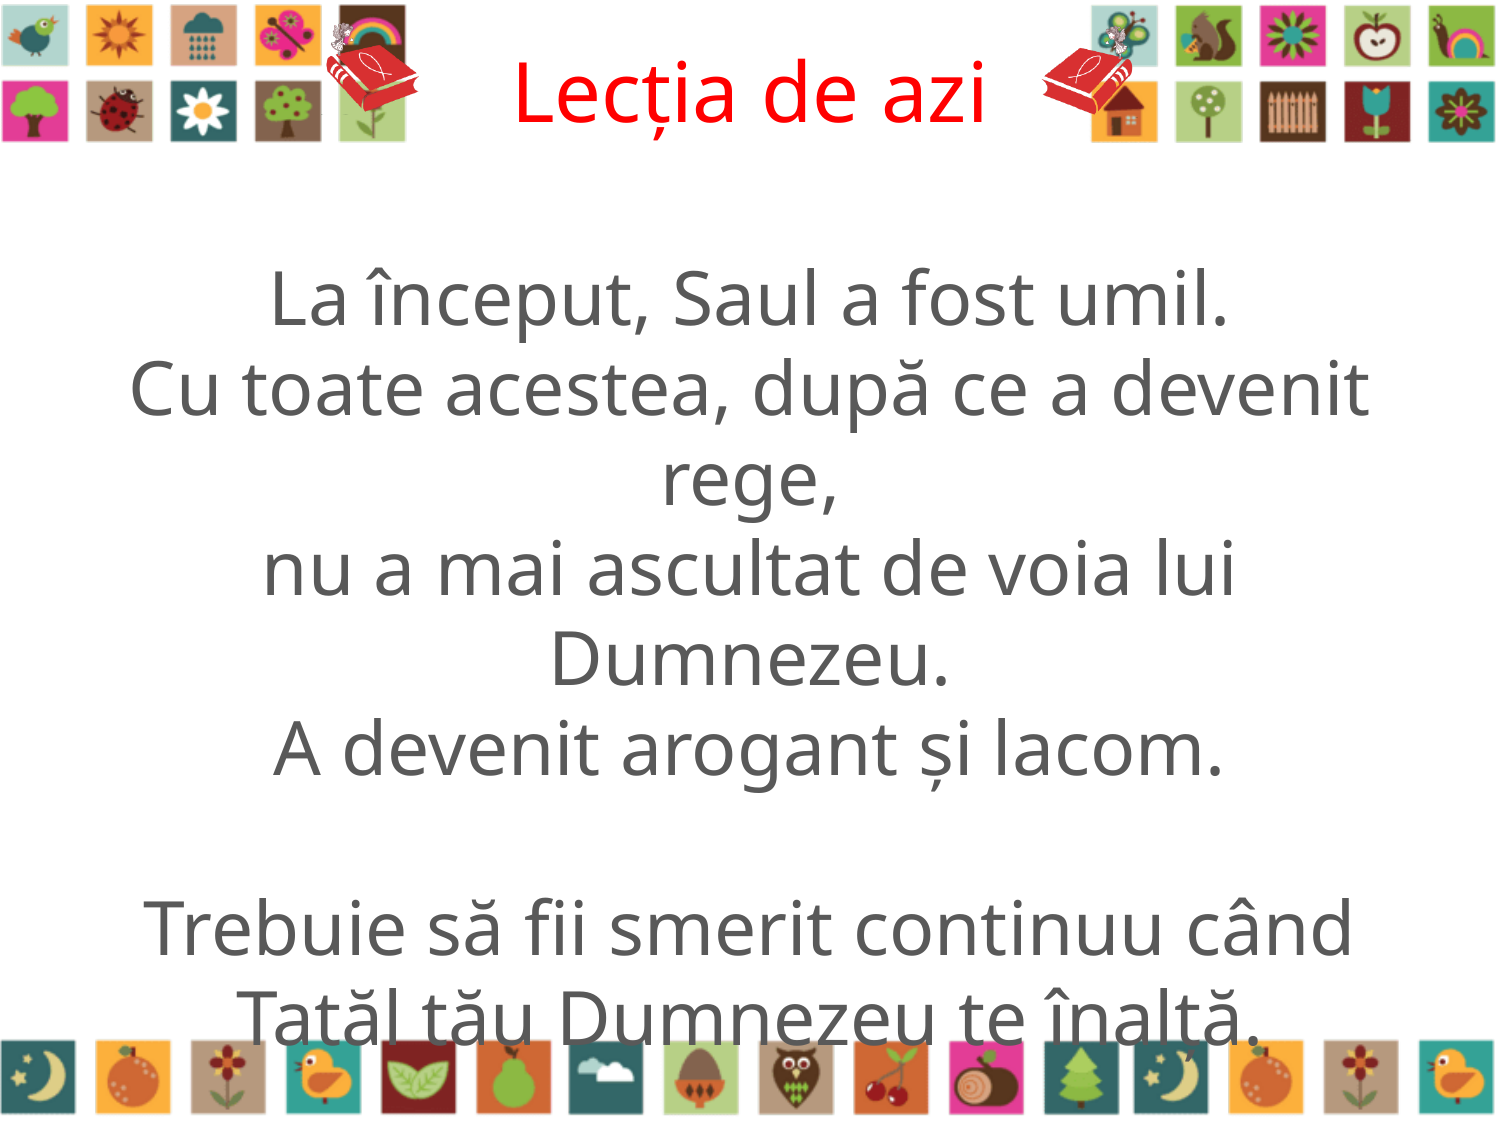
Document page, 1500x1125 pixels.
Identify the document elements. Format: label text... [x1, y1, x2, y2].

text_box La început, Saul a fost umil. Cu toate acestea, după ce a devenit rege, nu a mai ascultat de voia lui Dumnezeu. A devenit arogant și lacom. Trebuie să fii smerit continuu când Tatăl tău Dumnezeu te înalță. [76, 243, 1424, 1027]
picture [1010, 3, 1500, 150]
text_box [0, 1028, 1500, 1118]
text_box Lecția de azi [425, 32, 1078, 147]
picture [0, 3, 451, 150]
